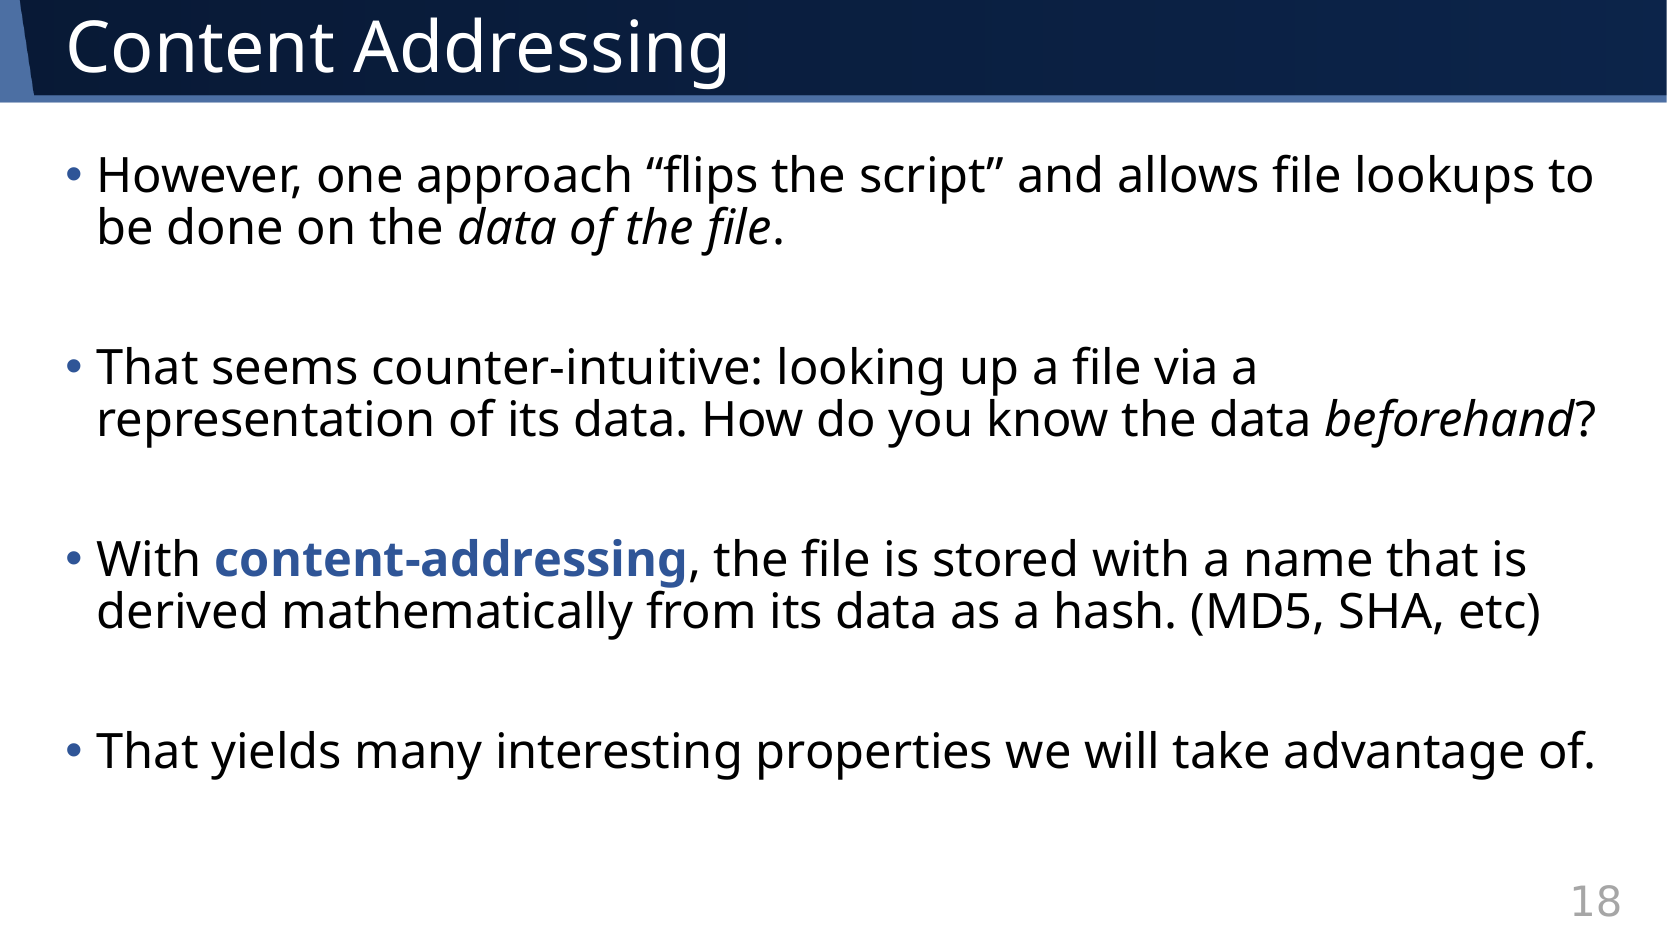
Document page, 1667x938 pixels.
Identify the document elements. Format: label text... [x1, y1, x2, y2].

title Content Addressing [50, 3, 1667, 97]
list However, one approach “flips the script” and allows file lookups to be done on the data of the file. That seems counter-intuitive: looking up a file via a representation of its data. How do you know the data beforehand? With content-addressing, the file is stored with a name that is derived mathematically from its data as a hash. (MD5, SHA, etc) That yields many interesting properties we will take advantage of. [50, 142, 1623, 853]
picture [0, 0, 1667, 938]
